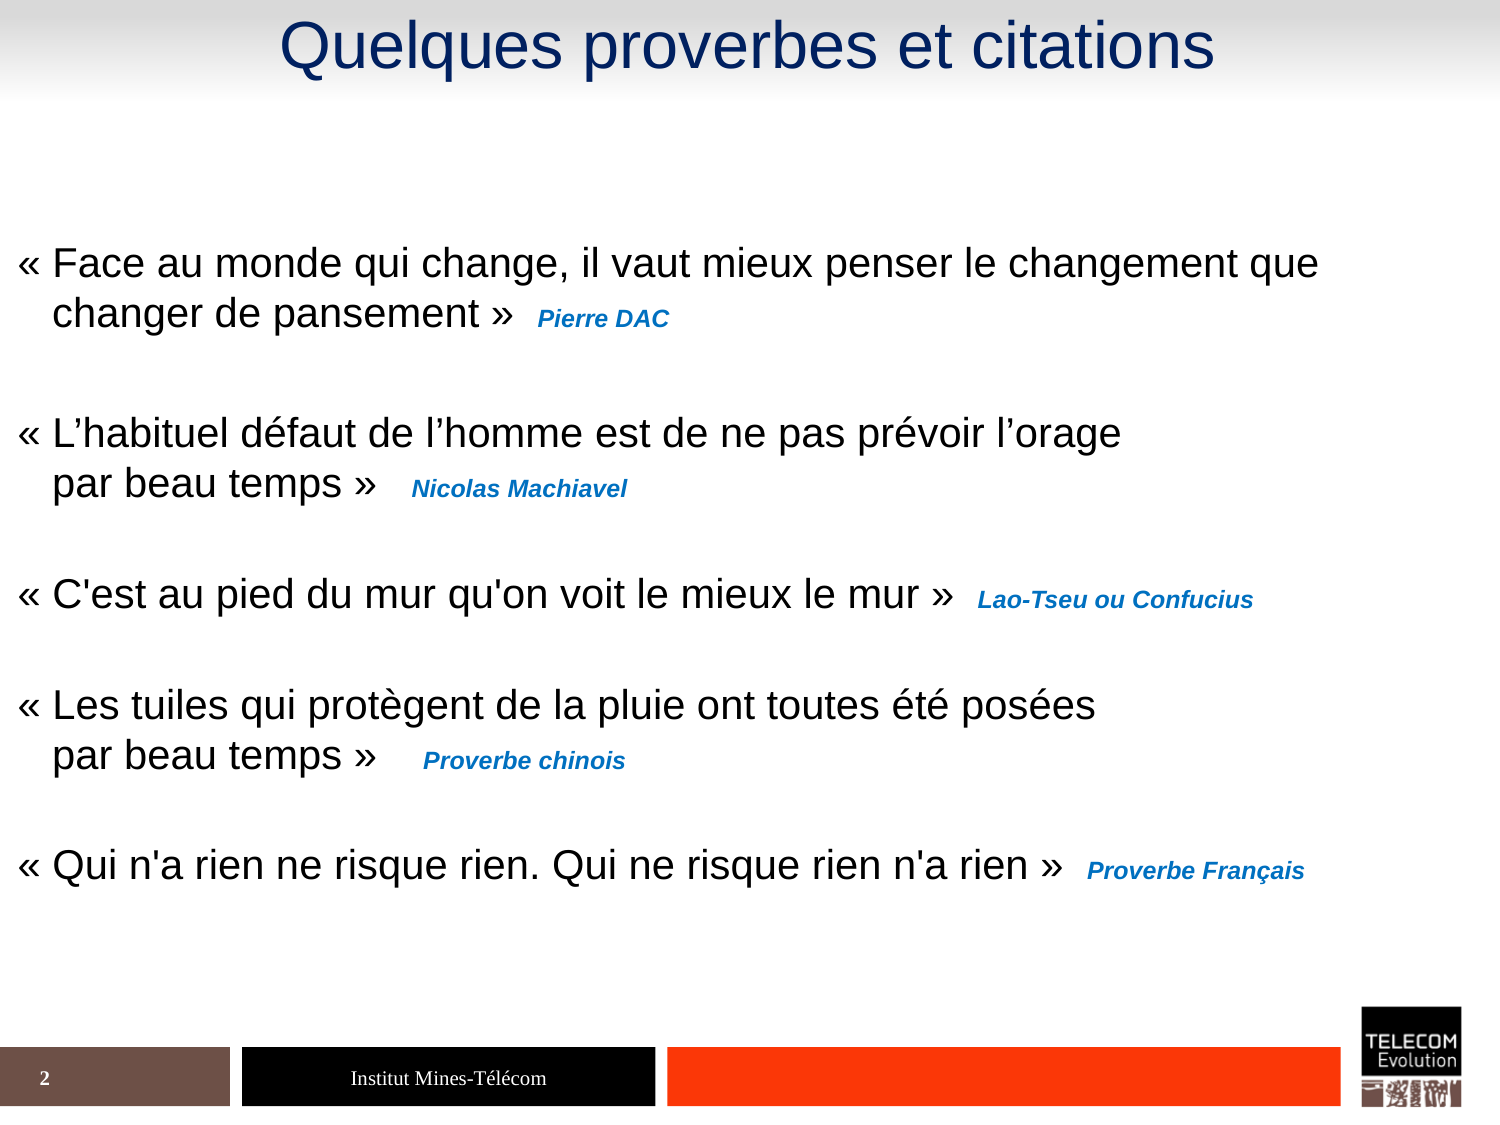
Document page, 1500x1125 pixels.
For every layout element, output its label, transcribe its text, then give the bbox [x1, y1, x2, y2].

text_box [0, 0, 1500, 103]
text_box Quelques proverbes et citations [0, 3, 1496, 117]
picture [1358, 1003, 1465, 1111]
text_box « Face au monde qui change, il vaut mieux penser le changement que changer de pansement » Pierre DAC « L’habituel défaut de l’homme est de ne pas prévoir l’orage par beau temps » Nicolas Machiavel « C'est au pied du mur qu'on voit le mieux le mur » Lao-Tseu ou Confucius « Les tuiles qui protègent de la pluie ont toutes été posées par beau temps » Proverbe chinois « Qui n'a rien ne risque rien. Qui ne risque rien n'a rien » Proverbe Français [17, 235, 1496, 981]
